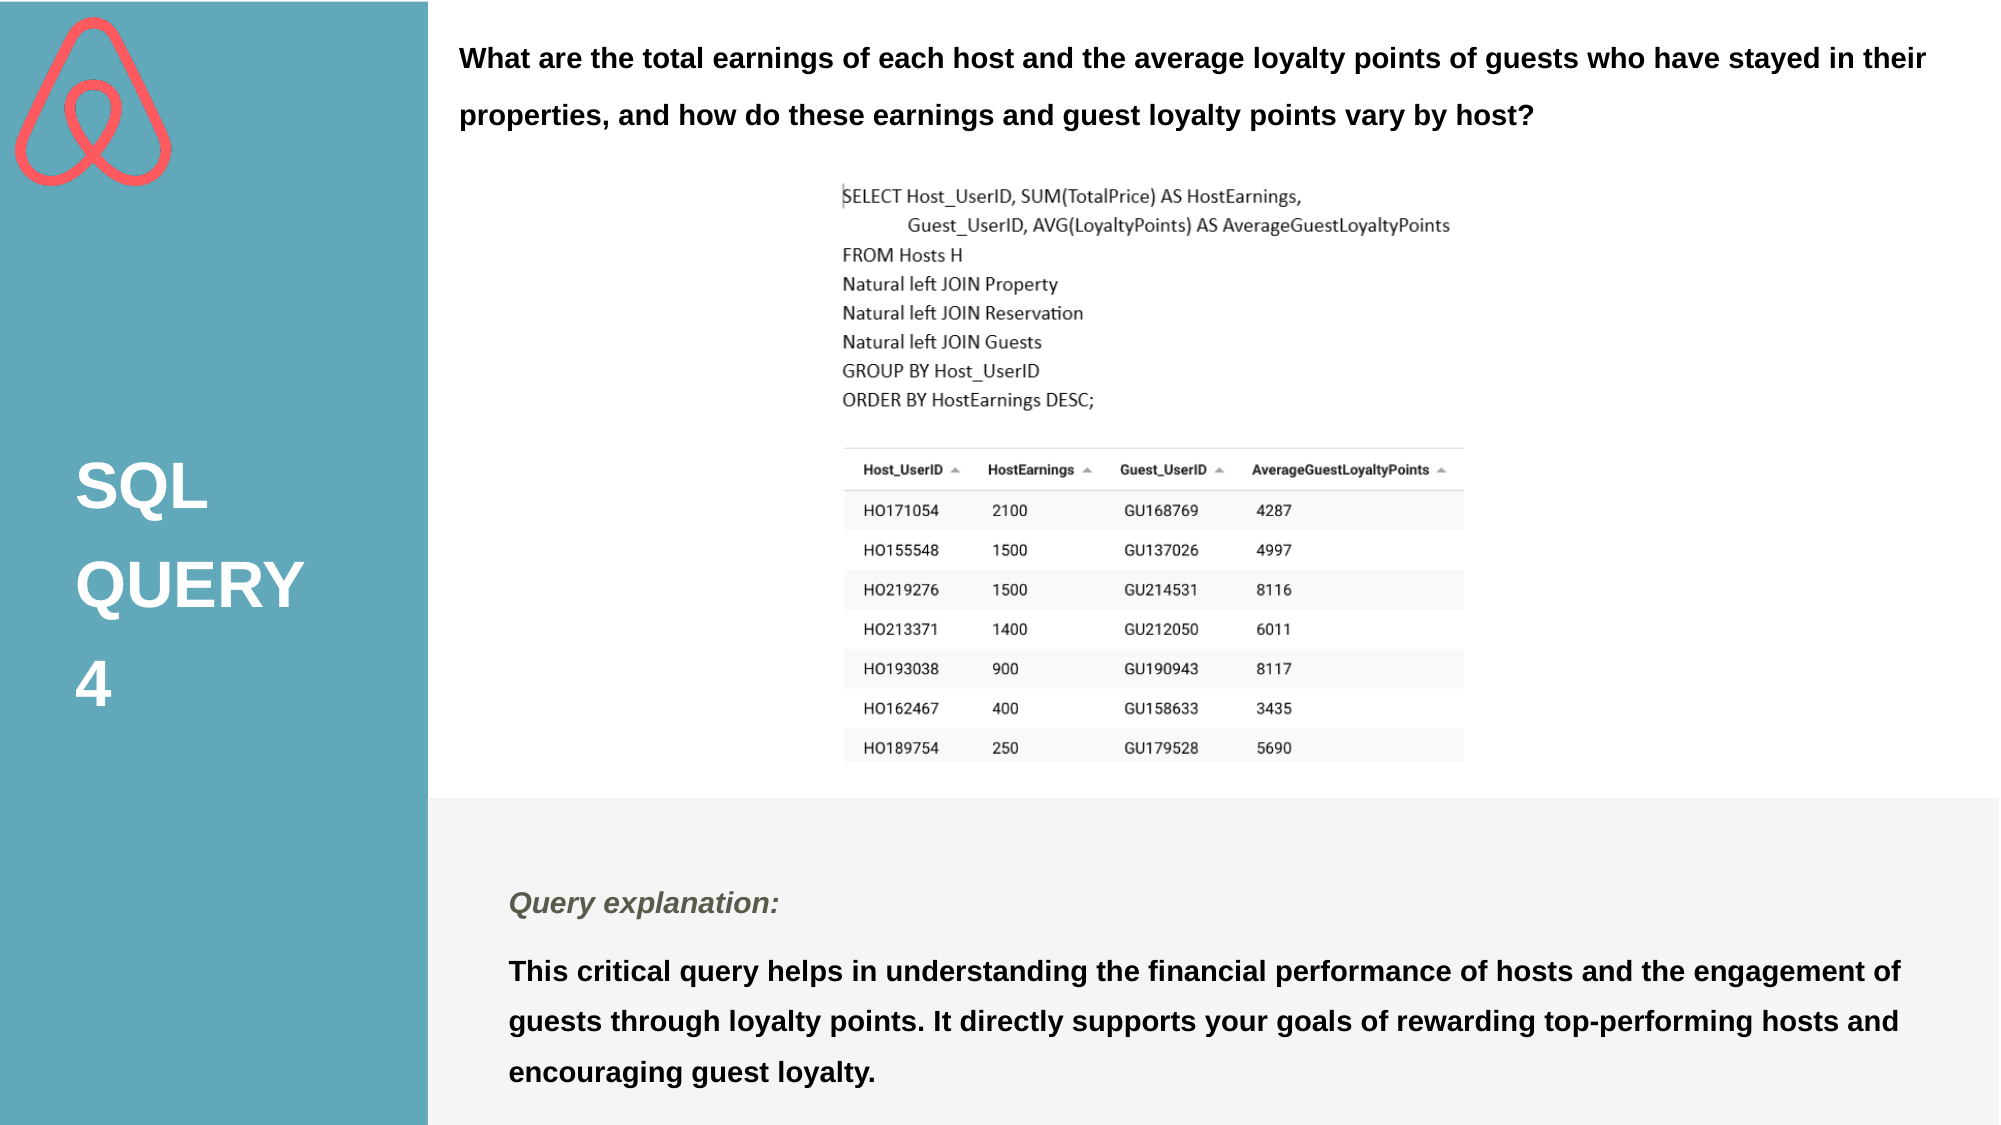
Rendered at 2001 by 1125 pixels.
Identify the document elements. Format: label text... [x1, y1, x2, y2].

picture [507, 163, 1789, 779]
text_box SQL QUERY 4 [74, 423, 342, 672]
text_box Query explanation: [508, 868, 2000, 911]
picture [14, 17, 180, 186]
text_box [0, 1, 428, 1125]
text_box This critical query helps in understanding the financial performance of hosts and the engagement of guests through loyalty points. It directly supports your goals of rewarding top-performing hosts and encouraging guest loyalty. [508, 936, 1966, 1063]
text_box What are the total earnings of each host and the average loyalty points of guests who have stayed in their properties, and how do these earnings and guest loyalty points vary by host? [459, 17, 1929, 160]
text_box [427, 798, 1999, 1125]
